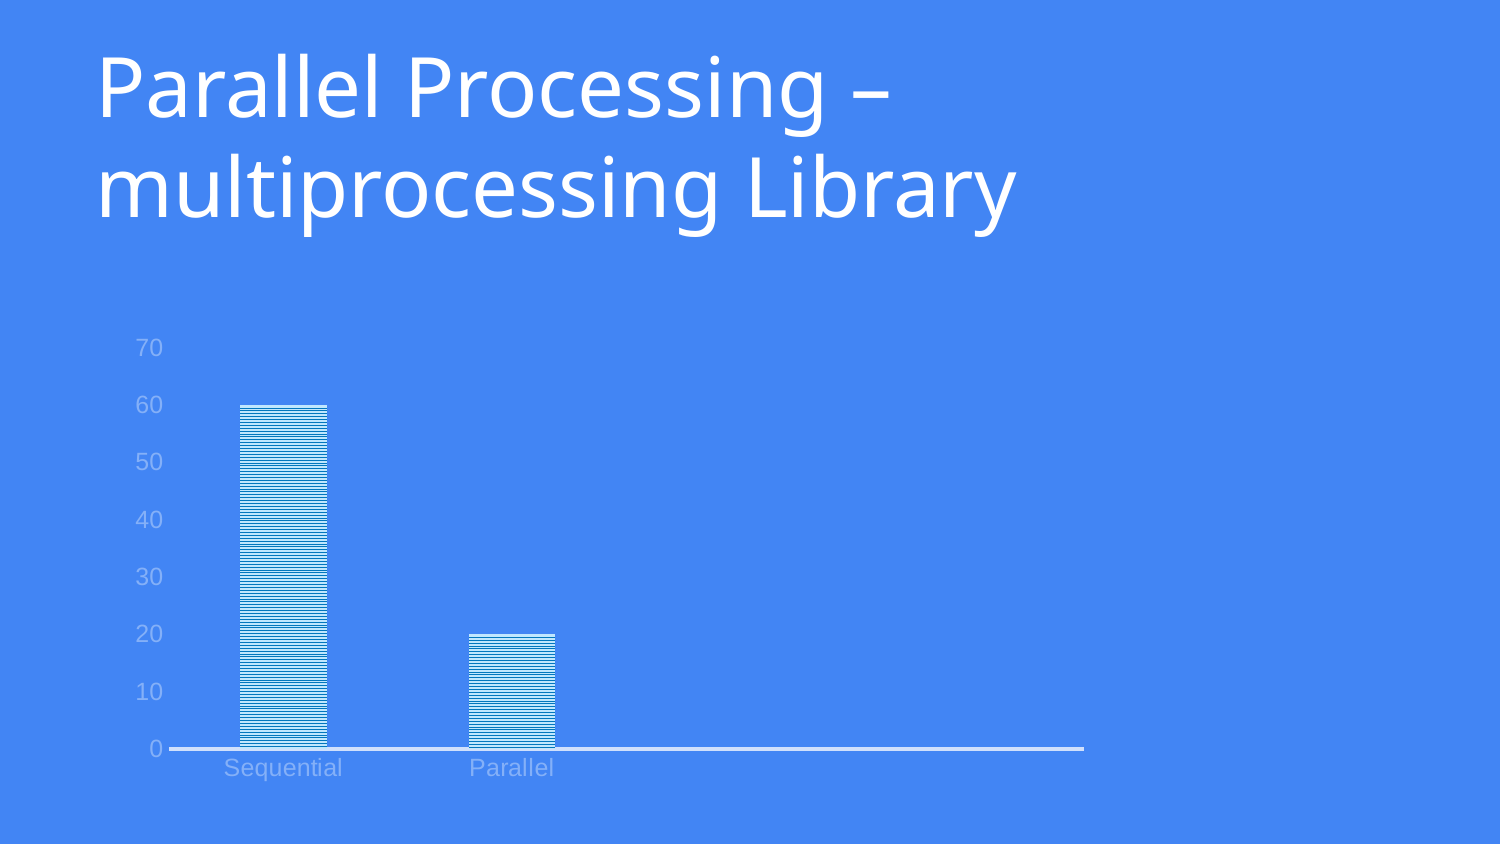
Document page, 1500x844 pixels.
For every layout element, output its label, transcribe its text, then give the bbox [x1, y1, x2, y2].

chart [116, 229, 1118, 800]
title Parallel Processing – multiprocessing Library [80, 80, 1316, 190]
